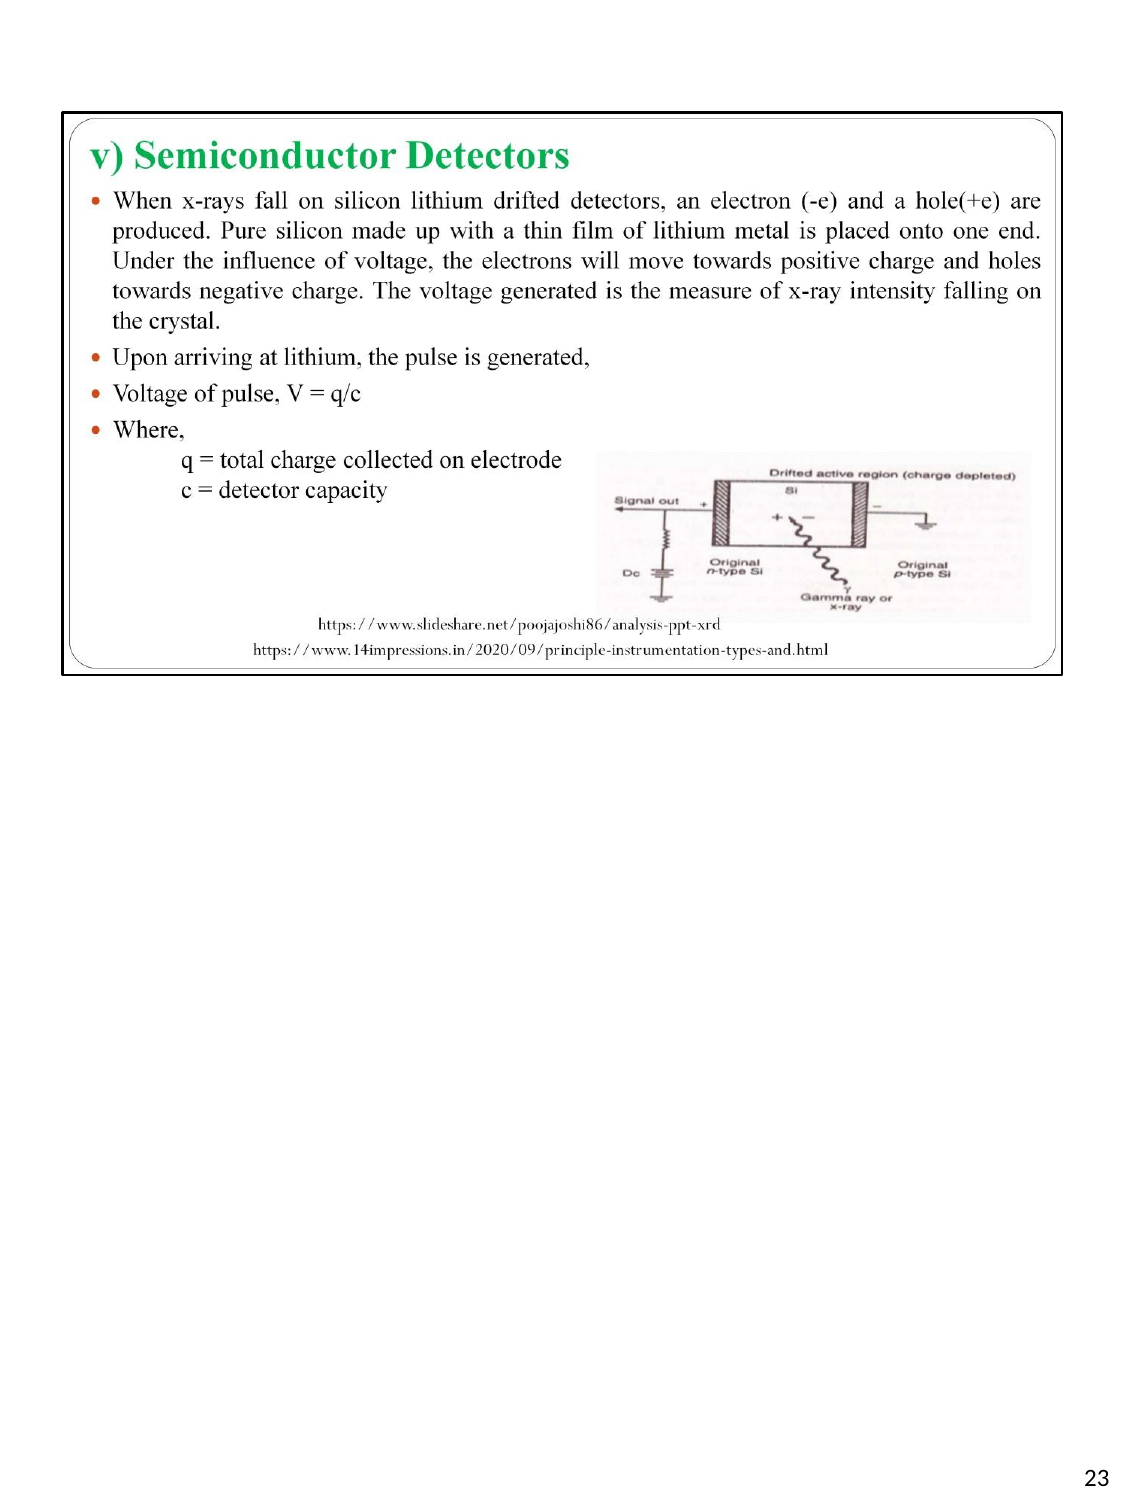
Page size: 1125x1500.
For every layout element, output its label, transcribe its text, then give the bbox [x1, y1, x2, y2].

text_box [61, 111, 1064, 677]
slide_number 23 [1077, 1465, 1116, 1500]
